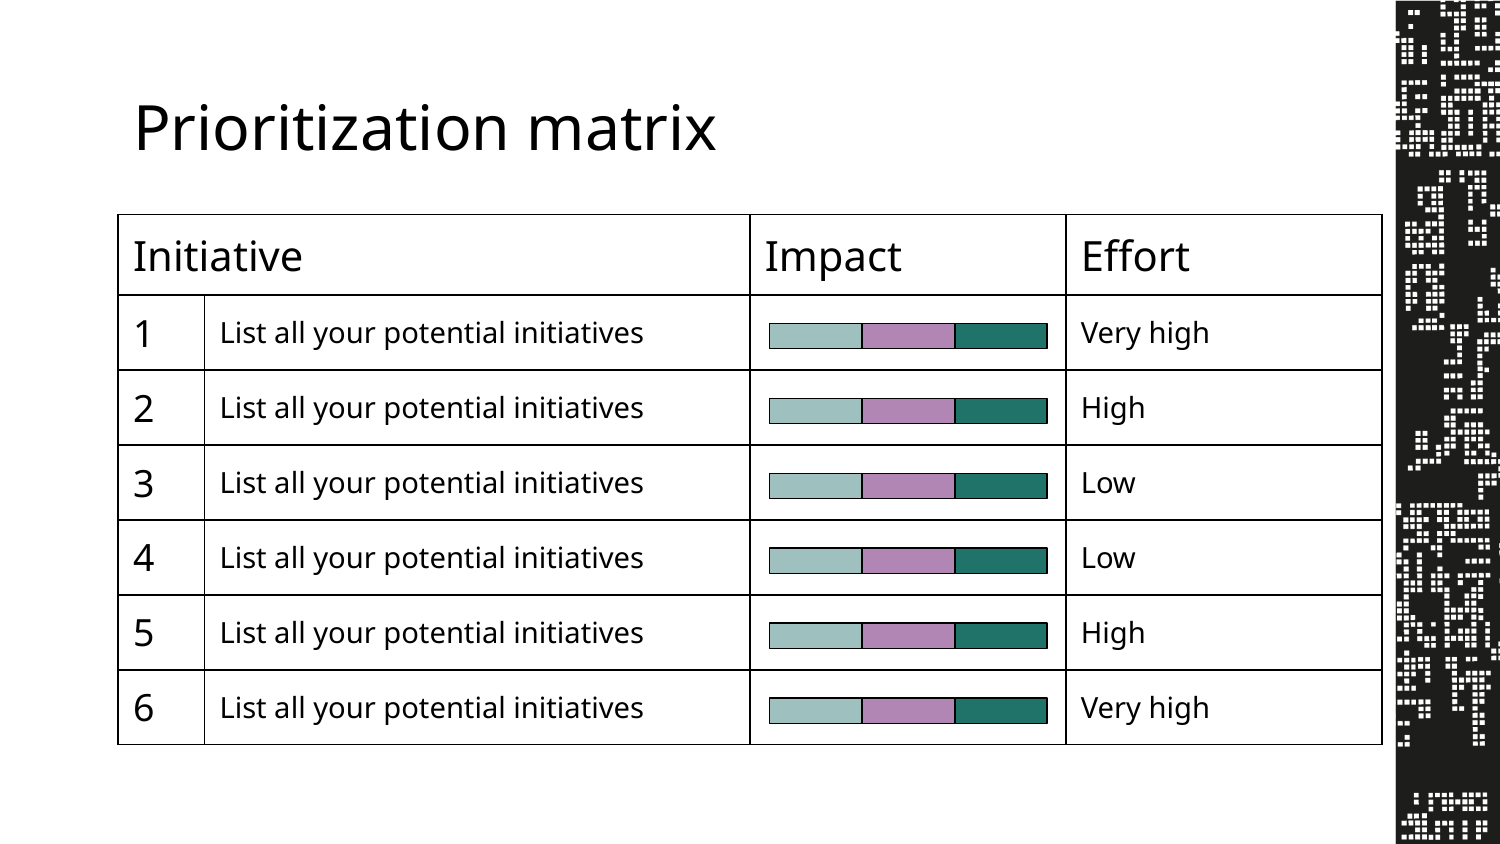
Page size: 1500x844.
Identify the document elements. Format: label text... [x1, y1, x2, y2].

table_cell 6 [119, 671, 204, 744]
text_box [769, 548, 863, 574]
table_header Initiative [119, 215, 749, 294]
text_box [955, 548, 1048, 574]
table_cell List all your potential initiatives [205, 371, 749, 444]
table_cell Low [1067, 446, 1381, 519]
table_cell [751, 296, 1065, 369]
text_box [955, 623, 1048, 649]
text_box [863, 623, 955, 649]
table_cell List all your potential initiatives [205, 671, 749, 744]
text_box [769, 323, 863, 349]
table_cell [751, 671, 1065, 744]
text_box [863, 698, 955, 724]
table_cell Very high [1067, 296, 1381, 369]
text_box [863, 398, 955, 424]
table_cell [751, 371, 1065, 444]
text_box [769, 698, 863, 724]
text_box [769, 473, 863, 499]
table_header Effort [1067, 215, 1381, 294]
table_cell 1 [119, 296, 204, 369]
table_cell 2 [119, 371, 204, 444]
table_cell 5 [119, 596, 204, 669]
text_box [955, 473, 1048, 499]
table_cell [751, 446, 1065, 519]
text_box [863, 323, 955, 349]
text_box [769, 623, 863, 649]
table_cell [751, 521, 1065, 594]
table_cell Very high [1067, 671, 1381, 744]
table_cell [751, 596, 1065, 669]
text_box [955, 398, 1048, 424]
text_box [955, 698, 1048, 724]
table_cell Low [1067, 521, 1381, 594]
table_cell 3 [119, 446, 204, 519]
title Prioritization matrix [118, 72, 1382, 167]
text_box [769, 398, 863, 424]
table_header Impact [751, 215, 1065, 294]
table_cell High [1067, 596, 1381, 669]
text_box [863, 548, 955, 574]
table_cell List all your potential initiatives [205, 296, 749, 369]
table_cell High [1067, 371, 1381, 444]
table_cell 4 [119, 521, 204, 594]
table_cell List all your potential initiatives [205, 521, 749, 594]
table_cell List all your potential initiatives [205, 446, 749, 519]
text_box [863, 473, 955, 499]
table_cell List all your potential initiatives [205, 596, 749, 669]
text_box [955, 323, 1048, 349]
picture [1396, 2, 1500, 843]
